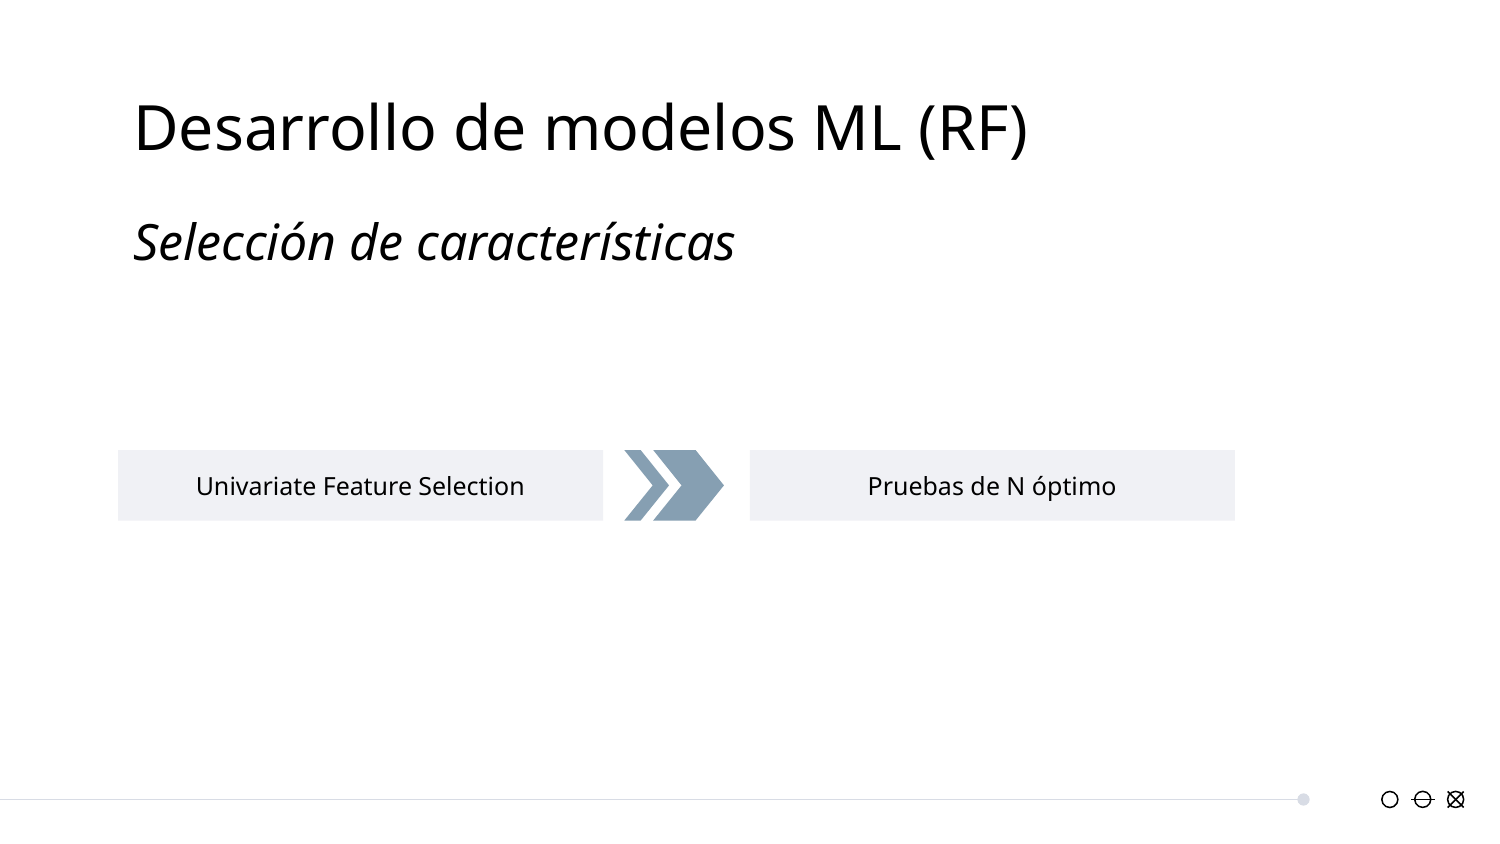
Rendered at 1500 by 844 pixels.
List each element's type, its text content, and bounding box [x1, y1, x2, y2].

text_box Selección de características [118, 193, 866, 286]
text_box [624, 449, 725, 521]
title Desarrollo de modelos ML (RF) [118, 72, 1382, 167]
text_box Univariate Feature Selection [118, 450, 604, 521]
text_box Pruebas de N óptimo [749, 450, 1235, 521]
